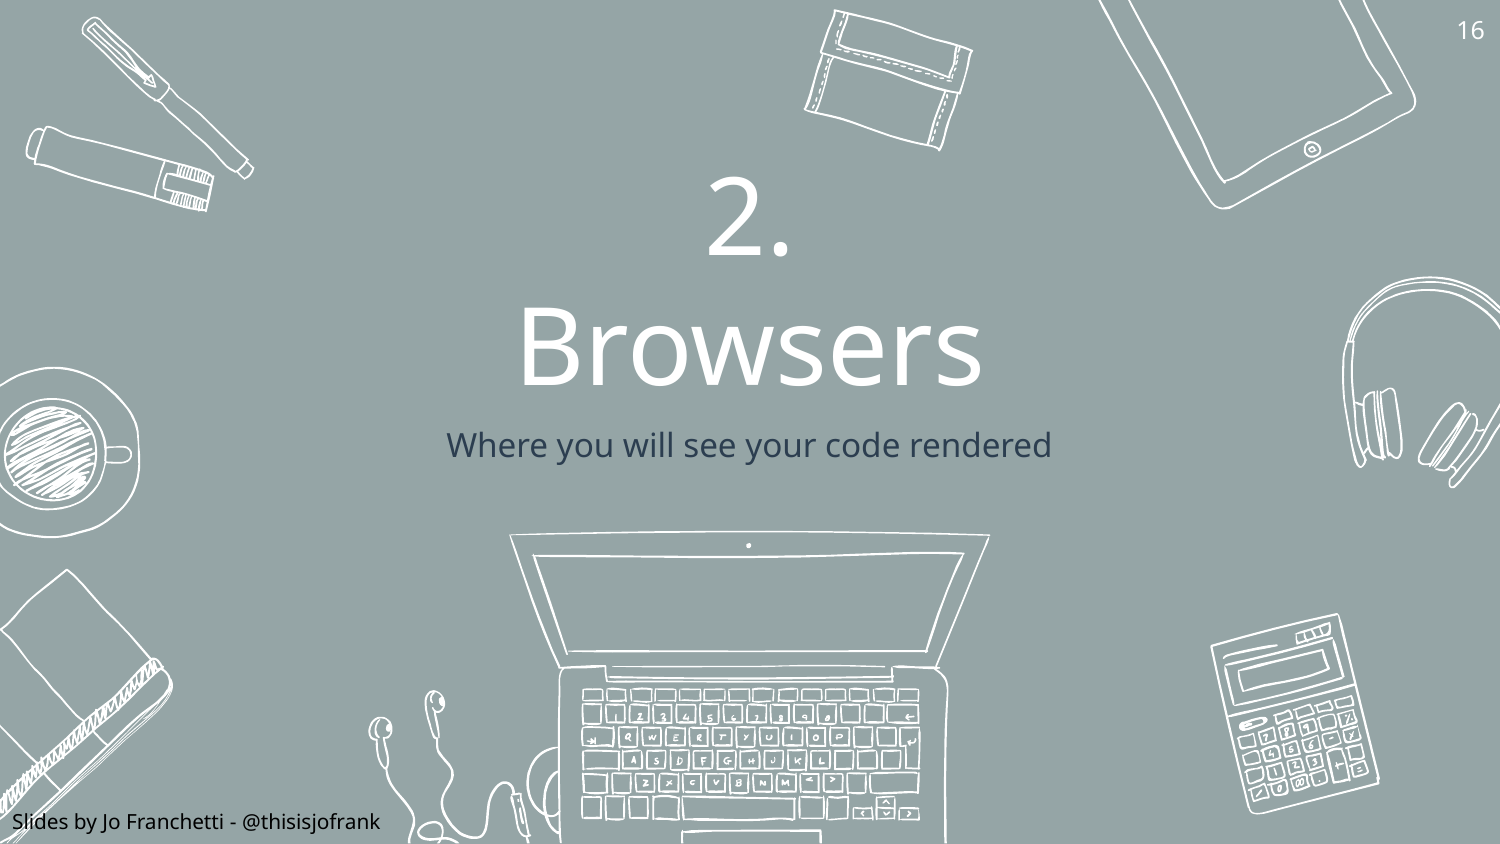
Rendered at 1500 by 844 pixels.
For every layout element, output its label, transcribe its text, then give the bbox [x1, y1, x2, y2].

slide_number 16 [1435, 0, 1500, 53]
title 2. Browsers [255, 231, 1245, 409]
subtitle Where you will see your code rendered [255, 409, 1245, 541]
